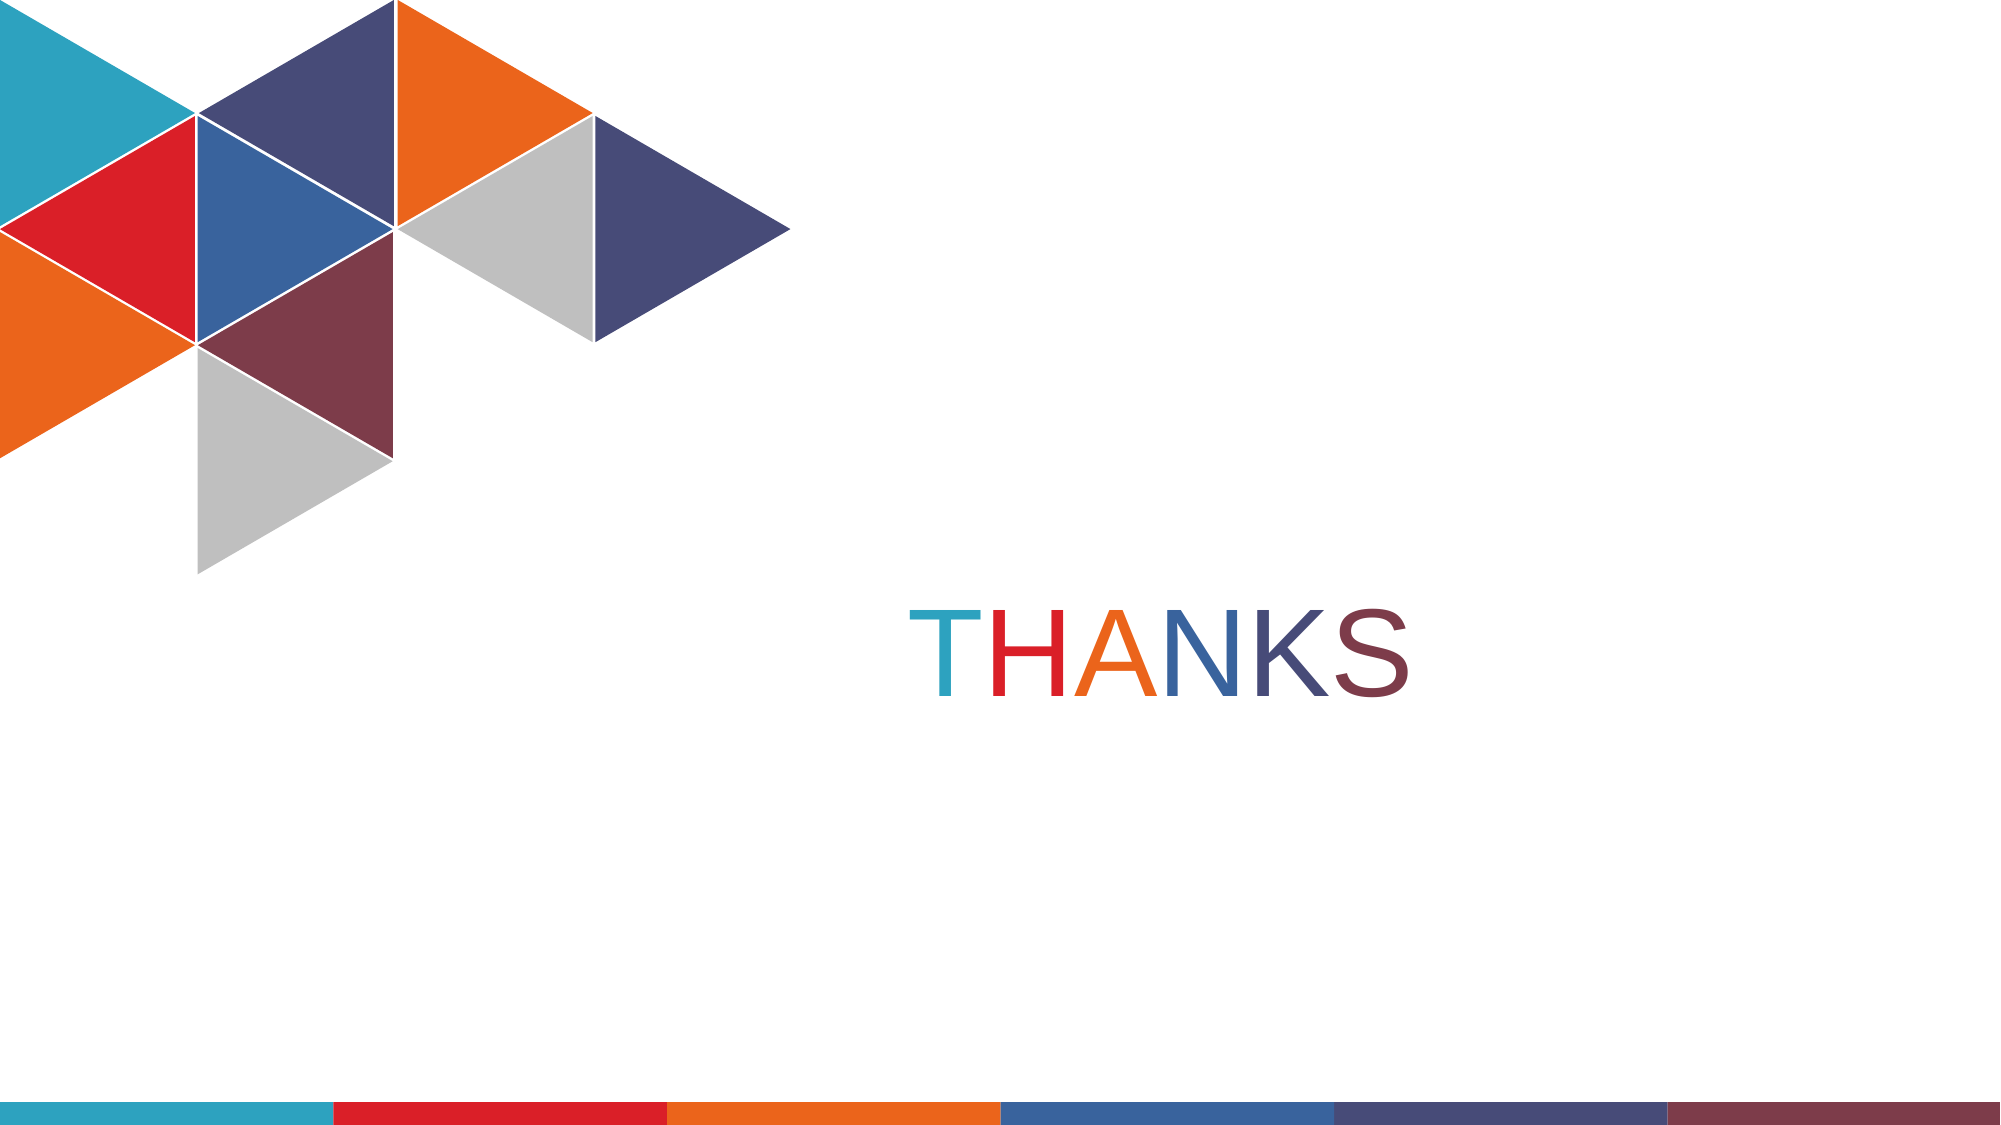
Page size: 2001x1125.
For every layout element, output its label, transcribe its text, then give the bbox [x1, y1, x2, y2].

text_box THANKS [892, 564, 1753, 730]
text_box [0, 0, 791, 575]
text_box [0, 1101, 2000, 1125]
